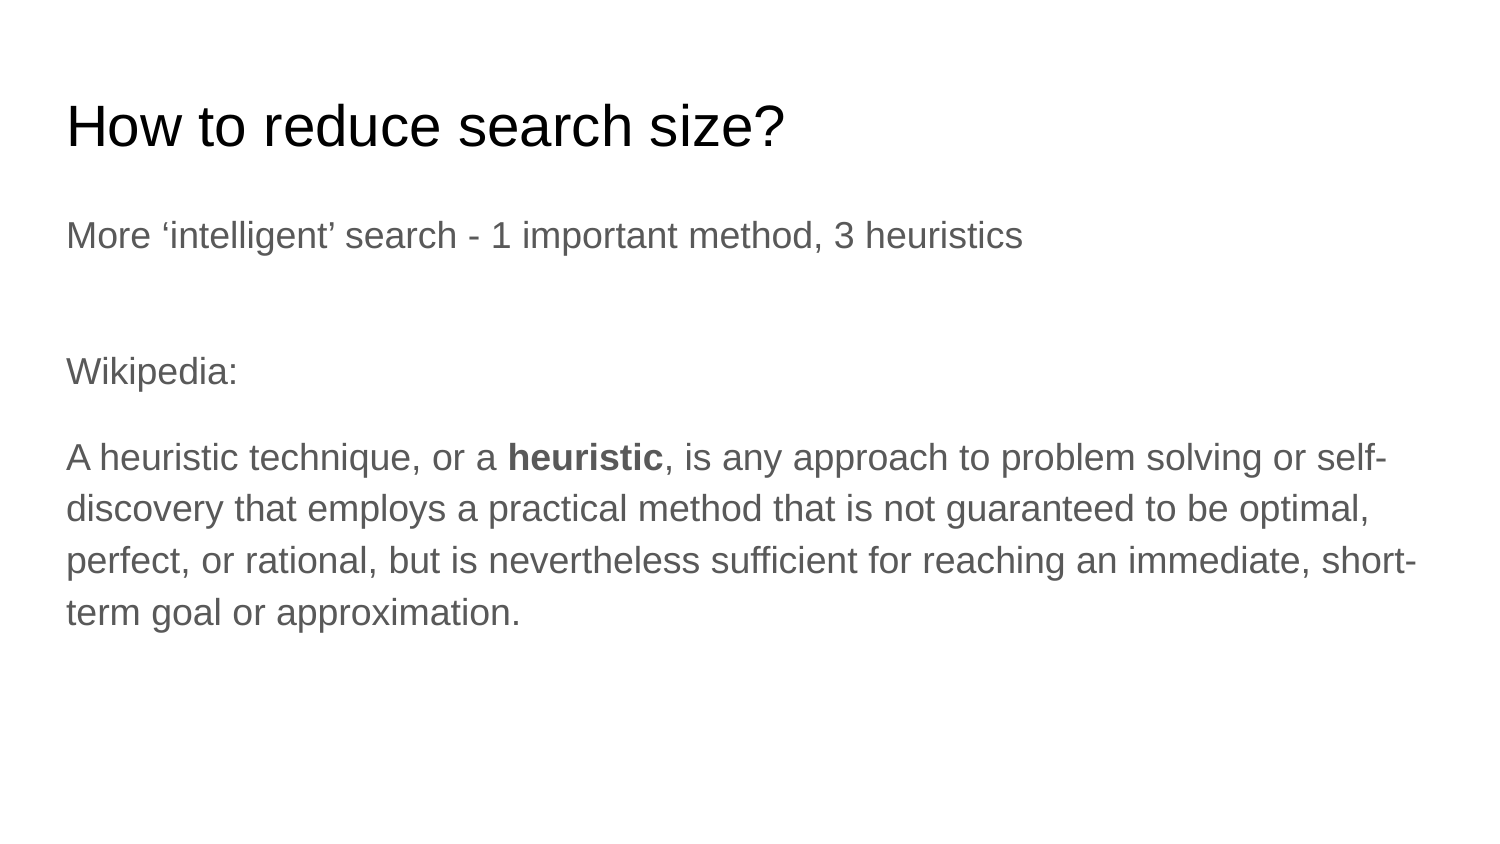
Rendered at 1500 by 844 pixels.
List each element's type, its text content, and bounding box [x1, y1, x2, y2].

title How to reduce search size? [51, 72, 1449, 167]
list More ‘intelligent’ search - 1 important method, 3 heuristics Wikipedia: A heuristic technique, or a heuristic, is any approach to problem solving or self-discovery that employs a practical method that is not guaranteed to be optimal, perfect, or rational, but is nevertheless sufficient for reaching an immediate, short-term goal or approximation. [51, 189, 1449, 750]
